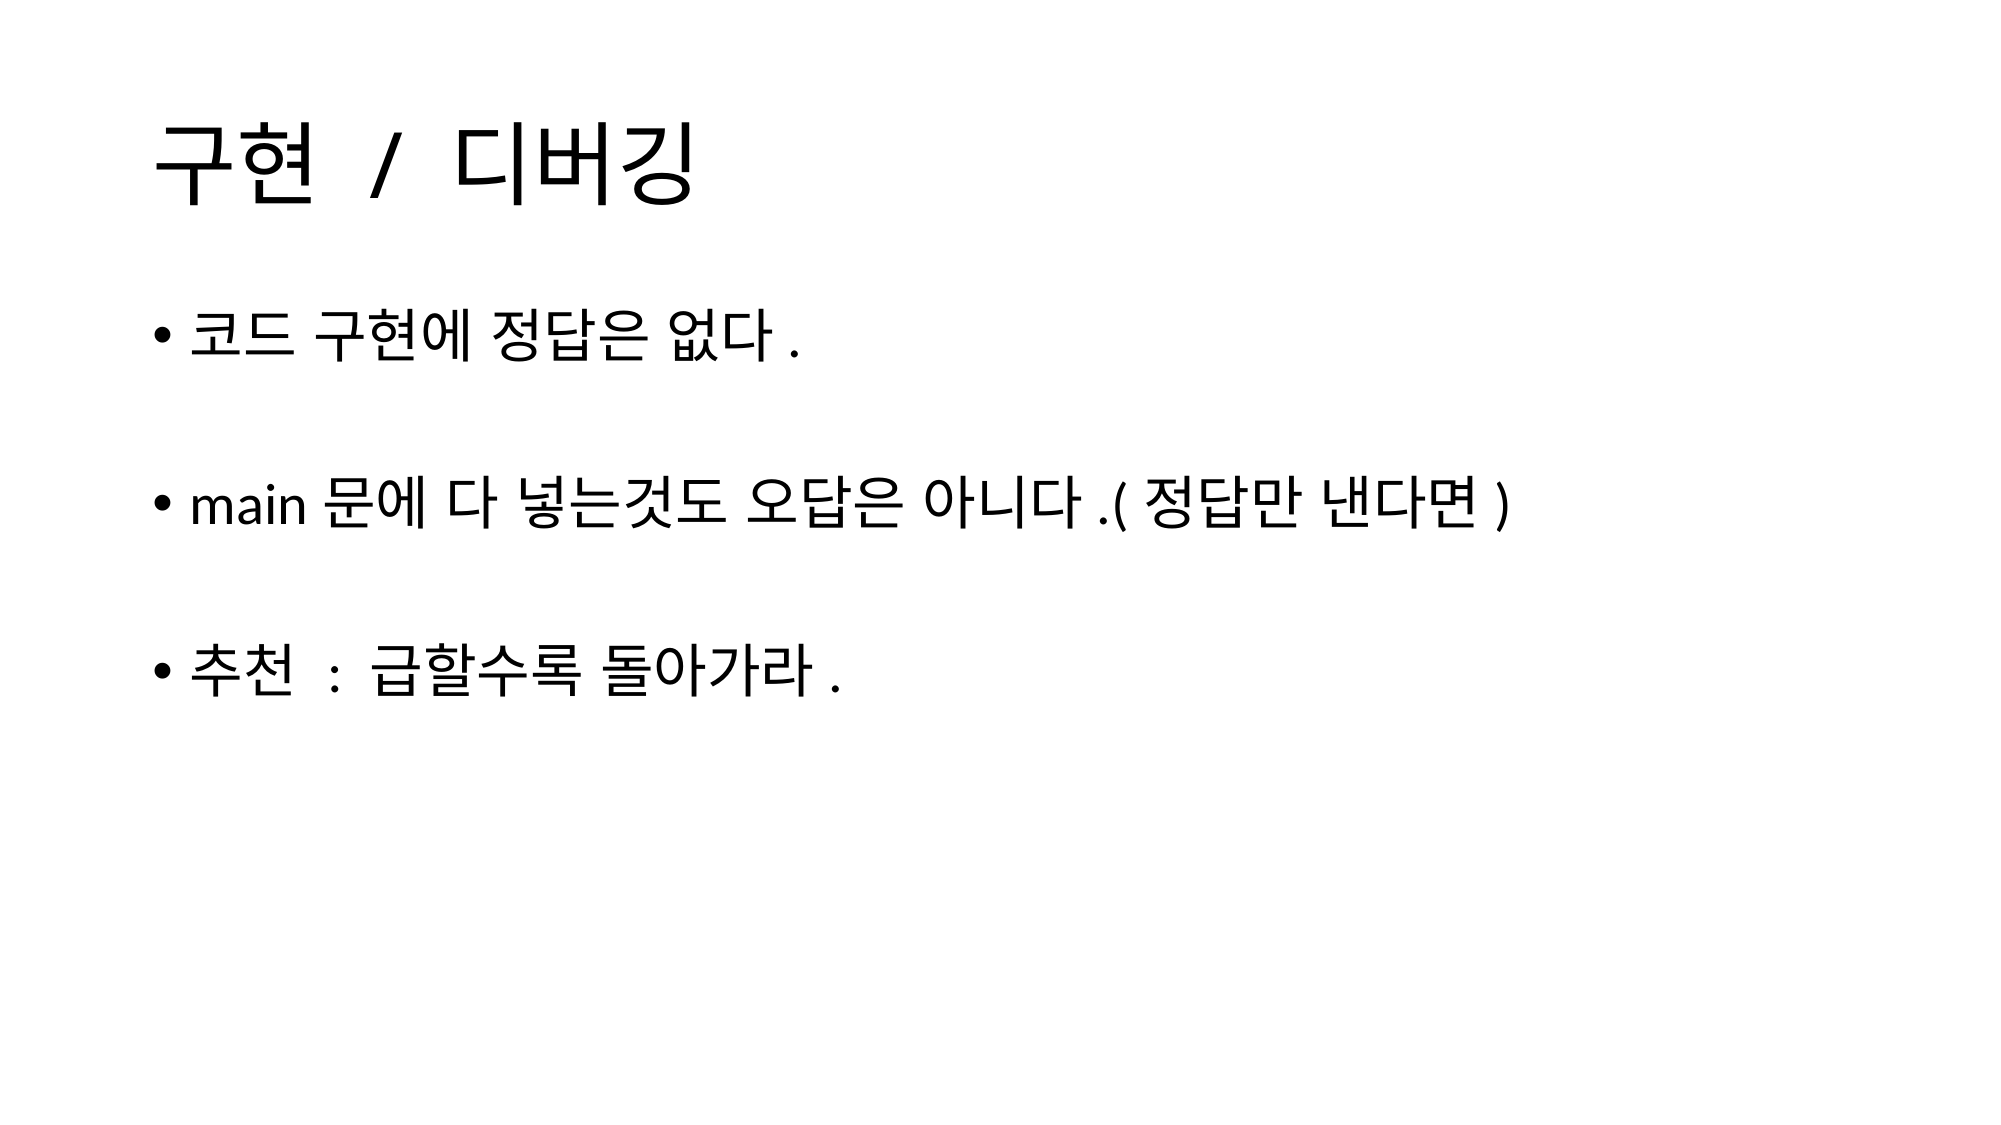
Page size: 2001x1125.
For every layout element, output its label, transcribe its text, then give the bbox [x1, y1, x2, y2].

list 코드 구현에 정답은 없다. main문에 다 넣는것도 오답은 아니다.(정답만 낸다면) 추천 : 급할수록 돌아가라. [137, 299, 1863, 1014]
title 구현 / 디버깅 [137, 59, 1863, 278]
